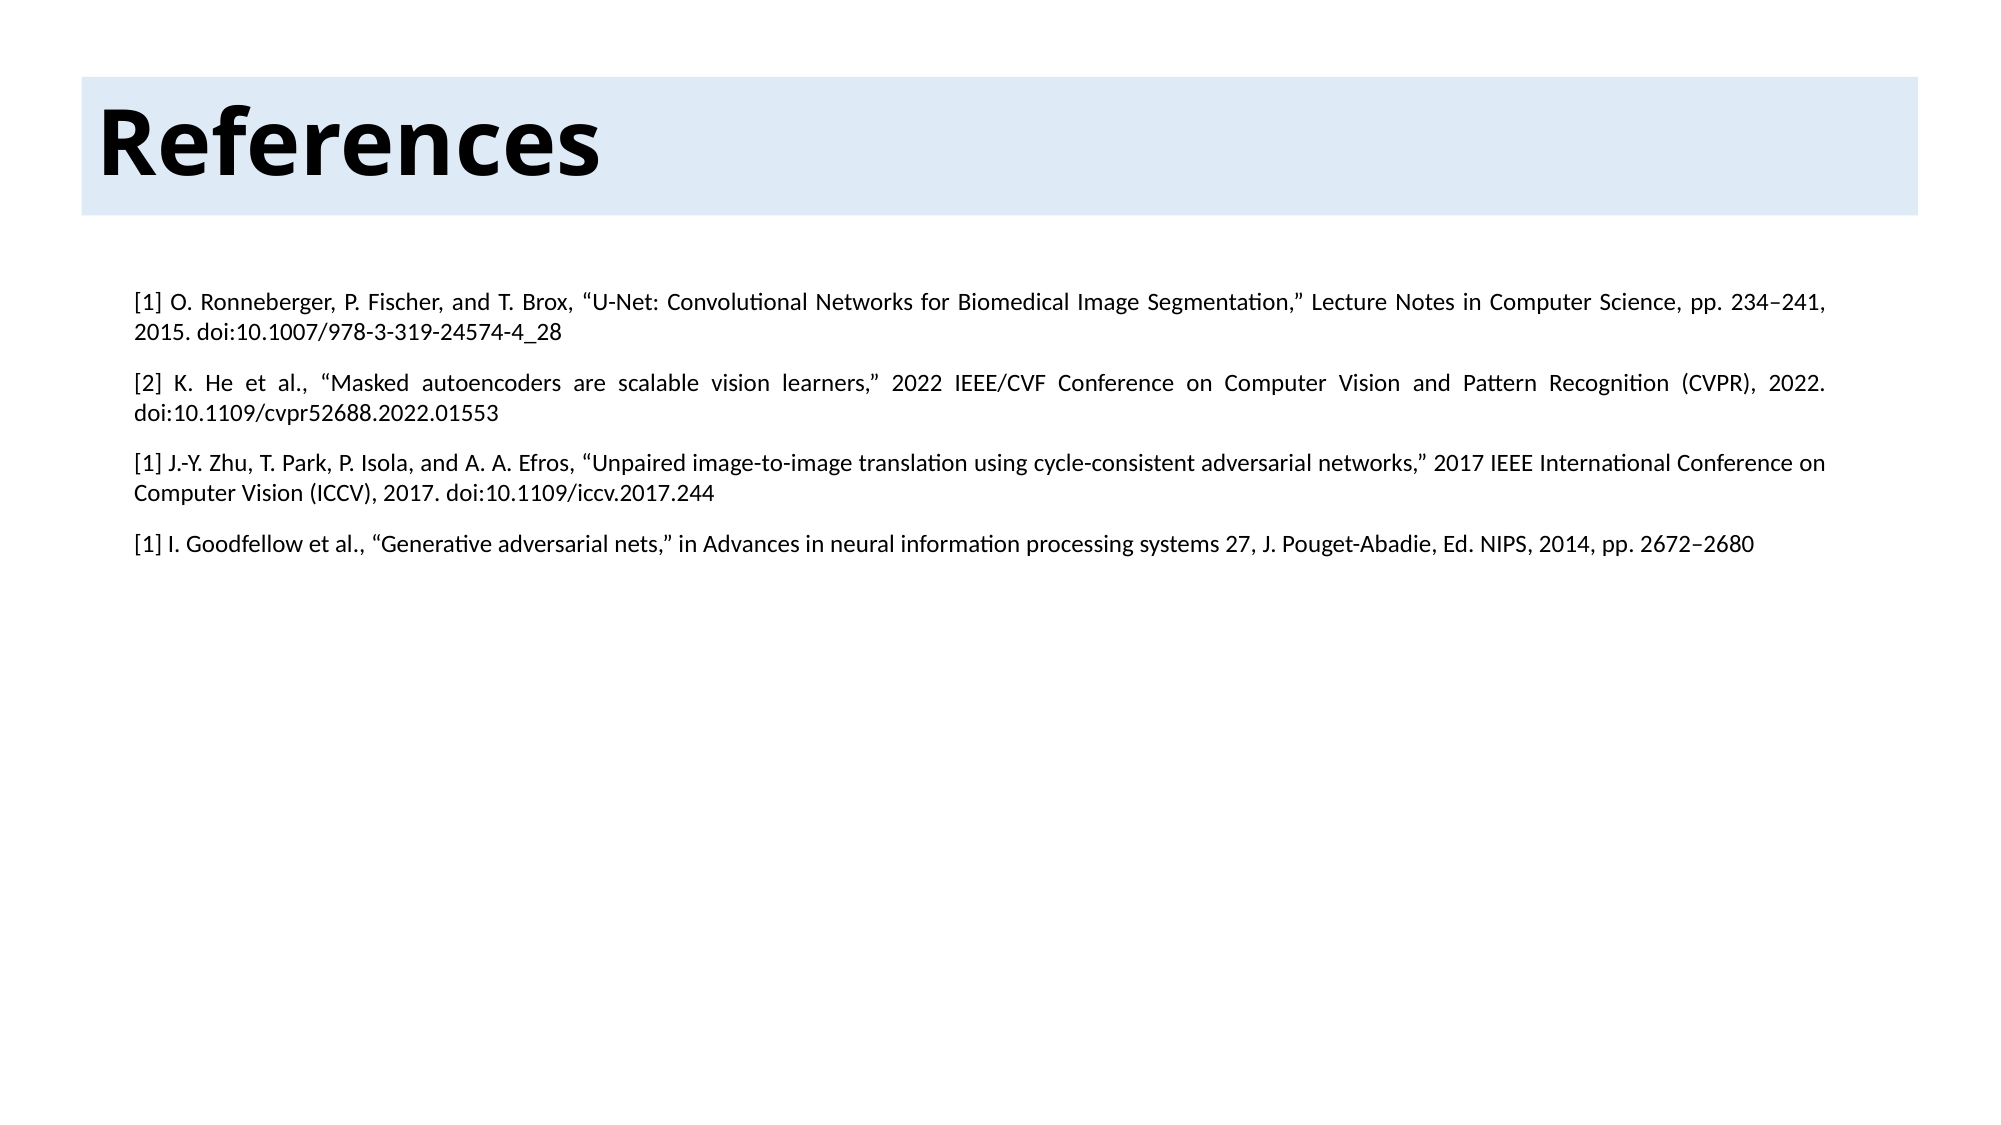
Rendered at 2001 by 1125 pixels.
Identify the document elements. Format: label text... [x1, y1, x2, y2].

text_box [1] O. Ronneberger, P. Fischer, and T. Brox, “U-Net: Convolutional Networks for Biomedical Image Segmentation,” Lecture Notes in Computer Science, pp. 234–241, 2015. doi:10.1007/978-3-319-24574-4_28 [2] K. He et al., “Masked autoencoders are scalable vision learners,” 2022 IEEE/CVF Conference on Computer Vision and Pattern Recognition (CVPR), 2022. doi:10.1109/cvpr52688.2022.01553 [1] J.-Y. Zhu, T. Park, P. Isola, and A. A. Efros, “Unpaired image-to-image translation using cycle-consistent adversarial networks,” 2017 IEEE International Conference on Computer Vision (ICCV), 2017. doi:10.1109/iccv.2017.244 [1] I. Goodfellow et al., “Generative adversarial nets,” in Advances in neural information processing systems 27, J. Pouget-Abadie, Ed. NIPS, 2014, pp. 2672–2680 [119, 277, 1845, 768]
title References [81, 76, 1919, 216]
